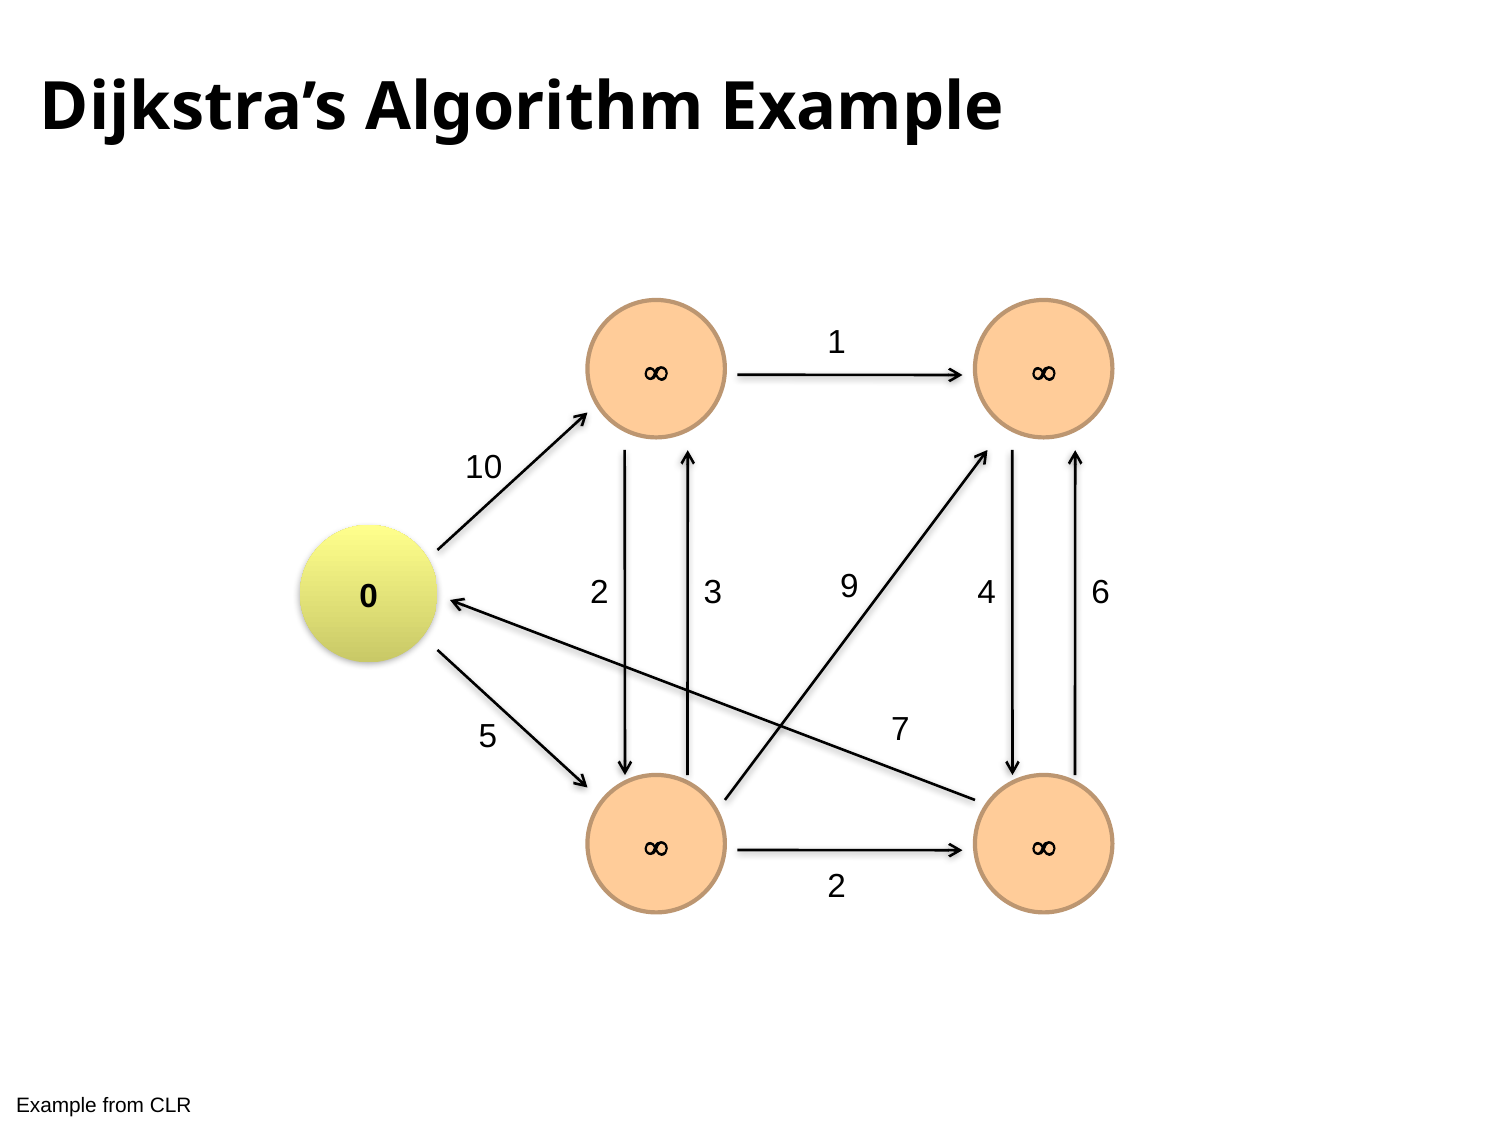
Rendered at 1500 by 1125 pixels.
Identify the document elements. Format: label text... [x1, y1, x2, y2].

title Dijkstra’s Algorithm Example [24, 18, 1451, 188]
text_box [437, 649, 444, 788]
title Results [465, 613, 976, 621]
text_box  [972, 297, 1115, 440]
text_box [680, 493, 1032, 609]
text_box 1 [812, 312, 862, 368]
text_box  [585, 297, 727, 440]
text_box Example from CLR [1, 1084, 207, 1125]
text_box 2 [812, 860, 862, 912]
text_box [979, 623, 1032, 757]
text_box 2 [575, 562, 624, 598]
text_box 6 [1076, 562, 1125, 609]
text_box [437, 412, 588, 551]
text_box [449, 599, 976, 801]
text_box 0 [299, 524, 438, 663]
text_box  [972, 772, 1115, 915]
text_box  [585, 810, 727, 915]
